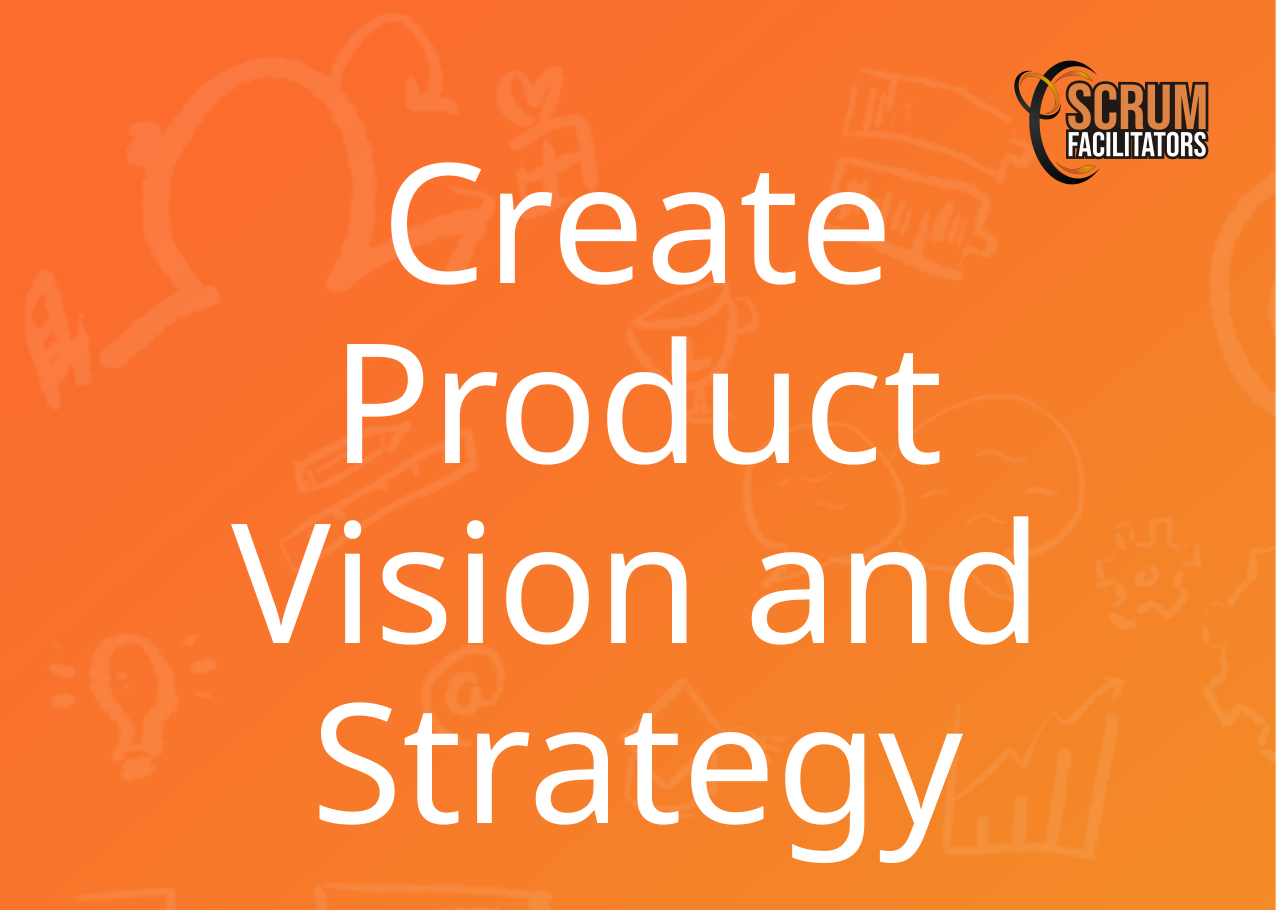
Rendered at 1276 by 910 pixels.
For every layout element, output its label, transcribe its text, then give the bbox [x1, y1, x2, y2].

list Create Product Vision and Strategy [132, 328, 1143, 655]
picture [0, 0, 1276, 910]
